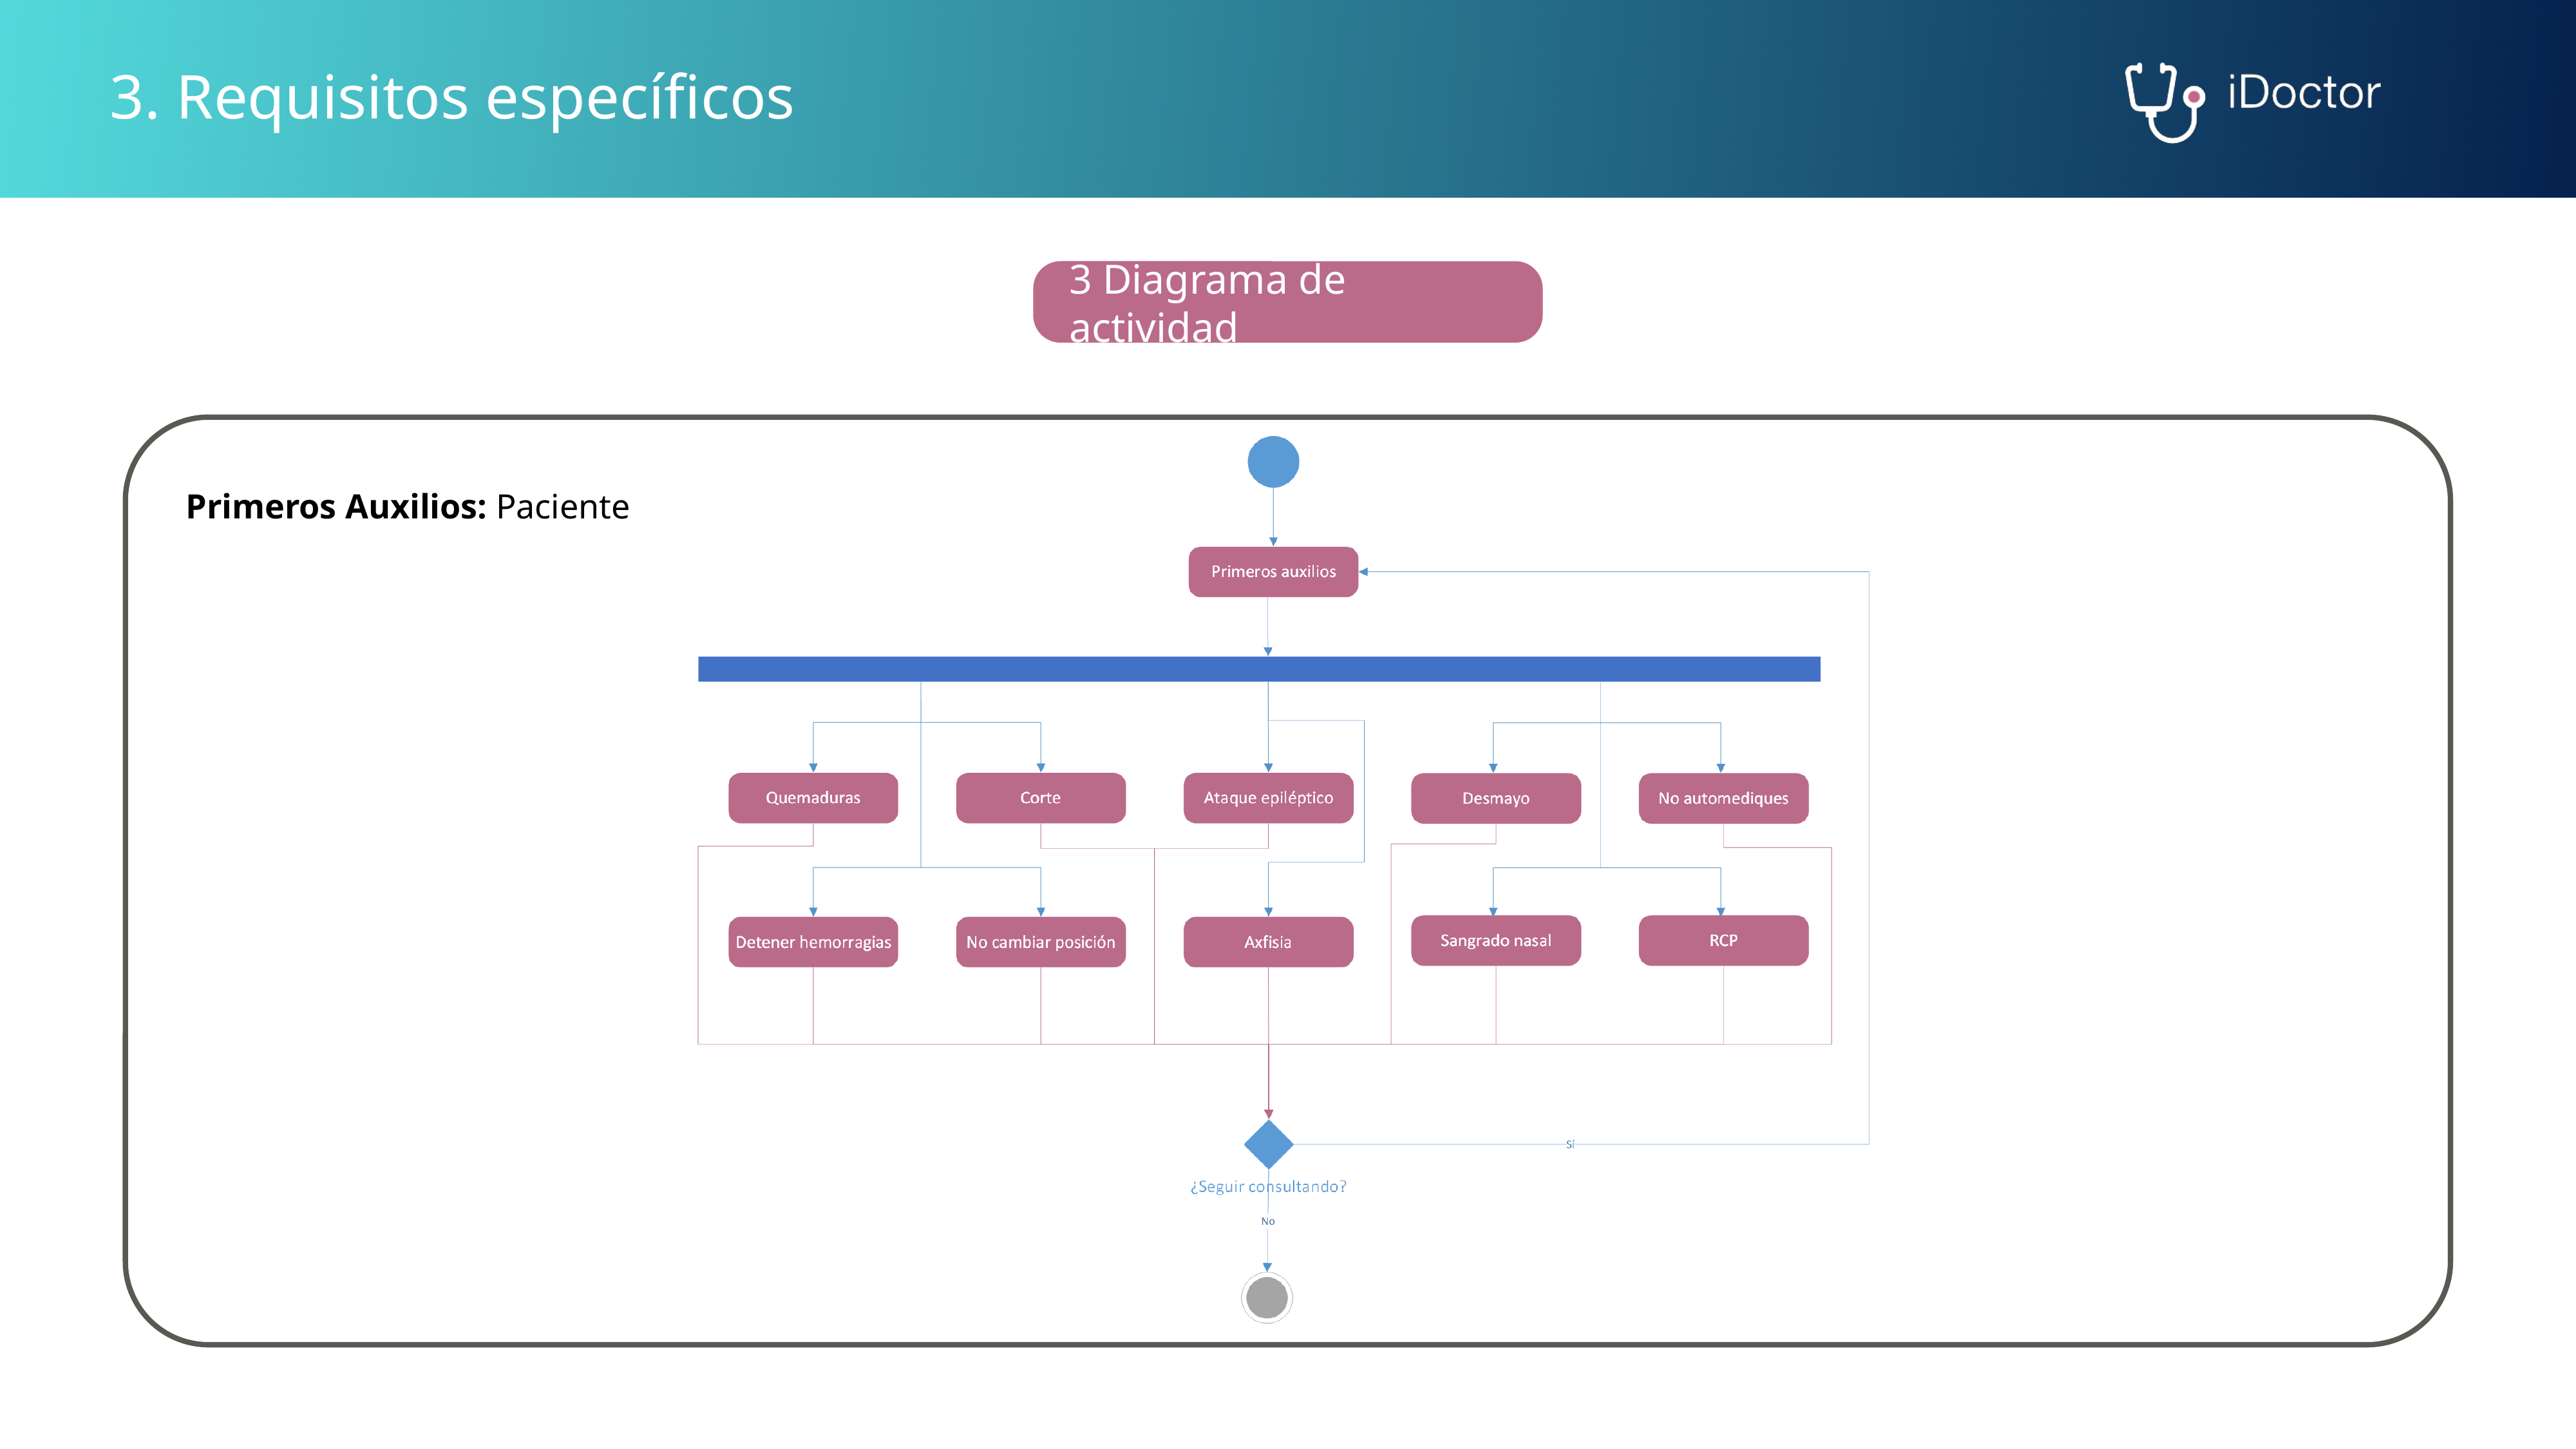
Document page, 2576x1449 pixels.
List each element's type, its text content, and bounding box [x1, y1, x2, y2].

text_box 3 Diagrama de actividad [1063, 248, 1513, 355]
text_box [1513, 261, 1543, 343]
text_box [125, 417, 2451, 1345]
text_box Primeros Auxilios: Paciente [180, 480, 636, 531]
text_box [1033, 261, 1063, 343]
picture [0, 0, 2576, 198]
picture [697, 424, 1879, 1327]
